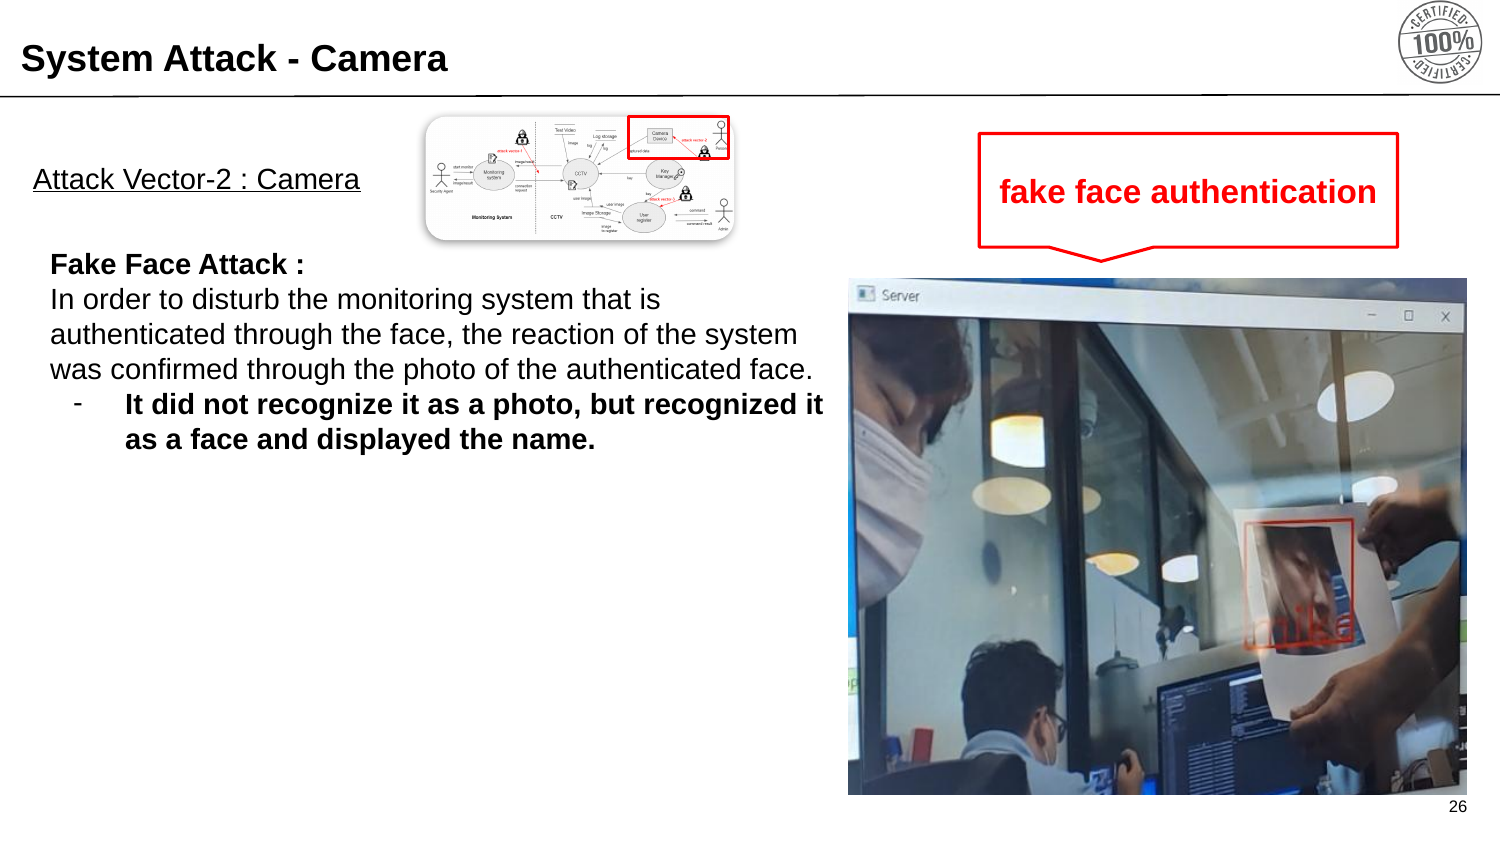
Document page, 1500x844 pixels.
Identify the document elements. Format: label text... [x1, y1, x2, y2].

picture [425, 116, 735, 241]
text_box Fake Face Attack : In order to disturb the monitoring system that is authenticated through the face, the reaction of the system was confirmed through the photo of the authenticated face. It did not recognize it as a photo, but recognized it as a face and displayed the name. [35, 230, 849, 470]
text_box System Attack - Camera [9, 27, 922, 85]
picture [848, 278, 1467, 795]
text_box Attack Vector-2 : Camera [17, 144, 418, 210]
picture [1397, 0, 1483, 85]
text_box 26 [1432, 786, 1483, 827]
text_box fake face authentication [979, 133, 1398, 262]
